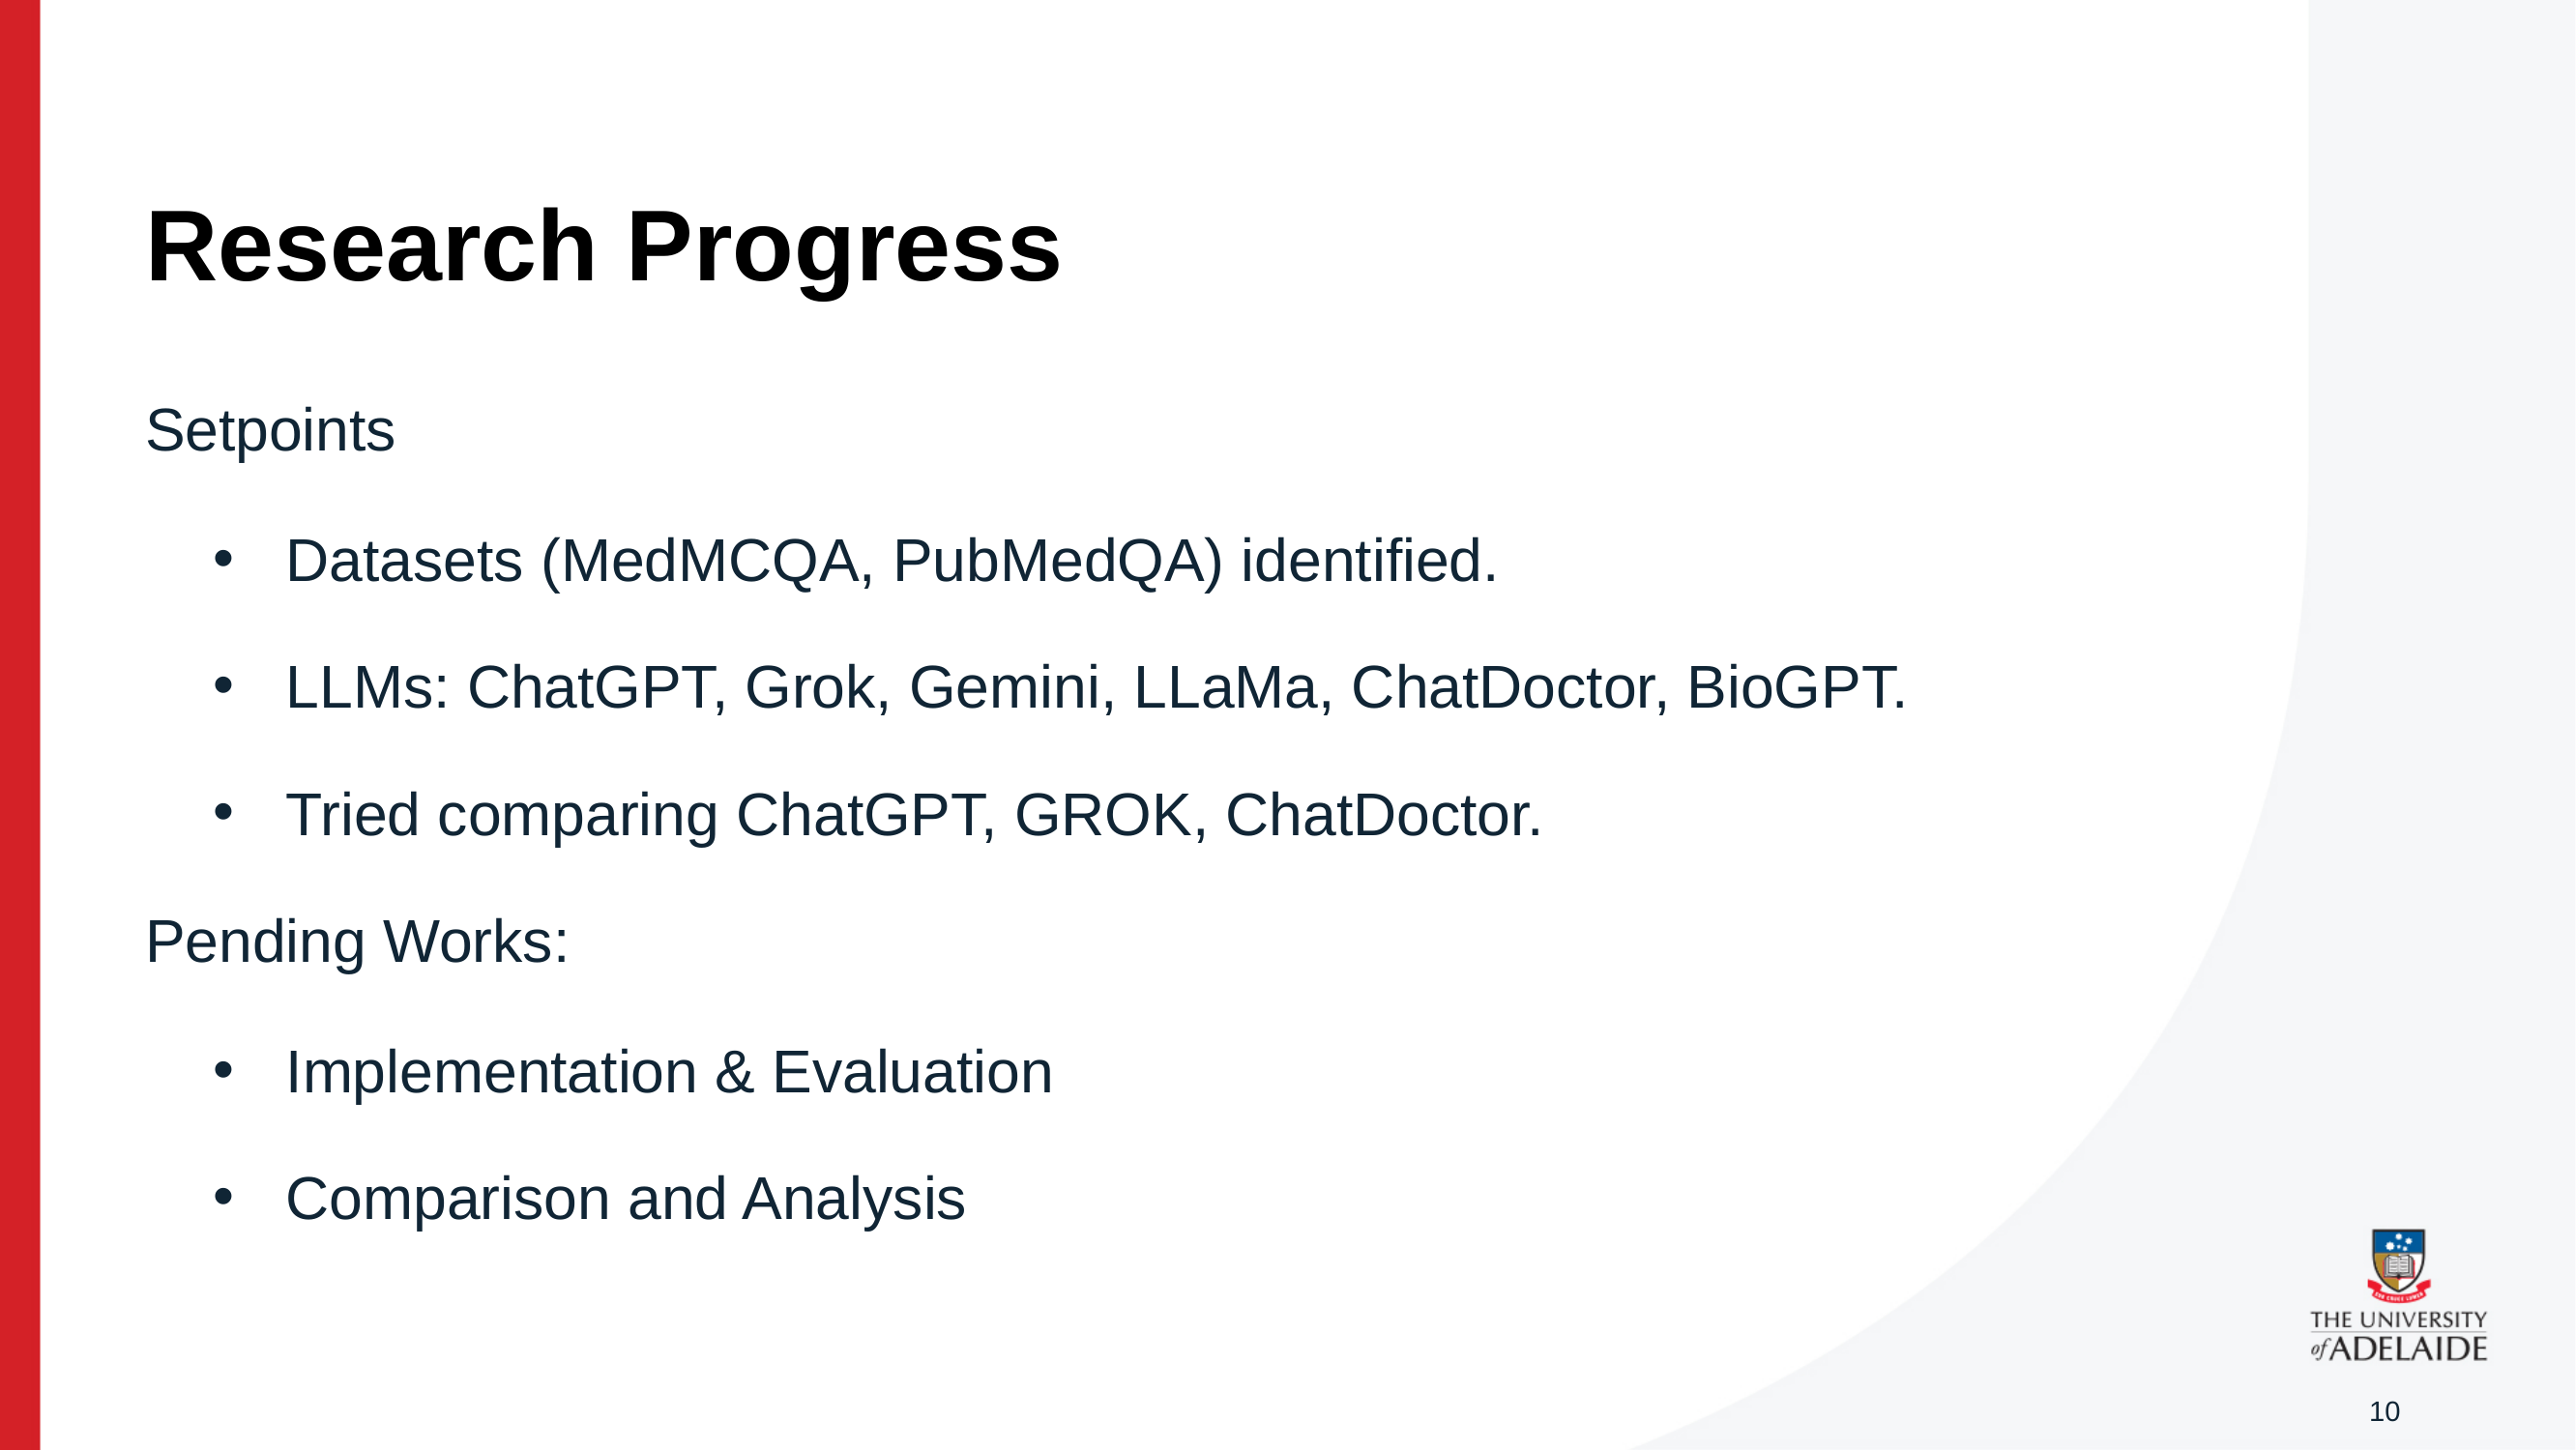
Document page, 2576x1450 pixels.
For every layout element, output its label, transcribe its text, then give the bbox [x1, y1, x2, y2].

list Setpoints Datasets (MedMCQA, PubMedQA) identified. LLMs: ChatGPT, Grok, Gemini, LLaMa, ChatDoctor, BioGPT. Tried comparing ChatGPT, GROK, ChatDoctor. Pending Works: Implementation & Evaluation Comparison and Analysis [145, 354, 2401, 1096]
picture [0, 0, 2576, 1450]
title Research Progress [145, 156, 2401, 354]
slide_number 10 [1821, 1393, 2401, 1448]
